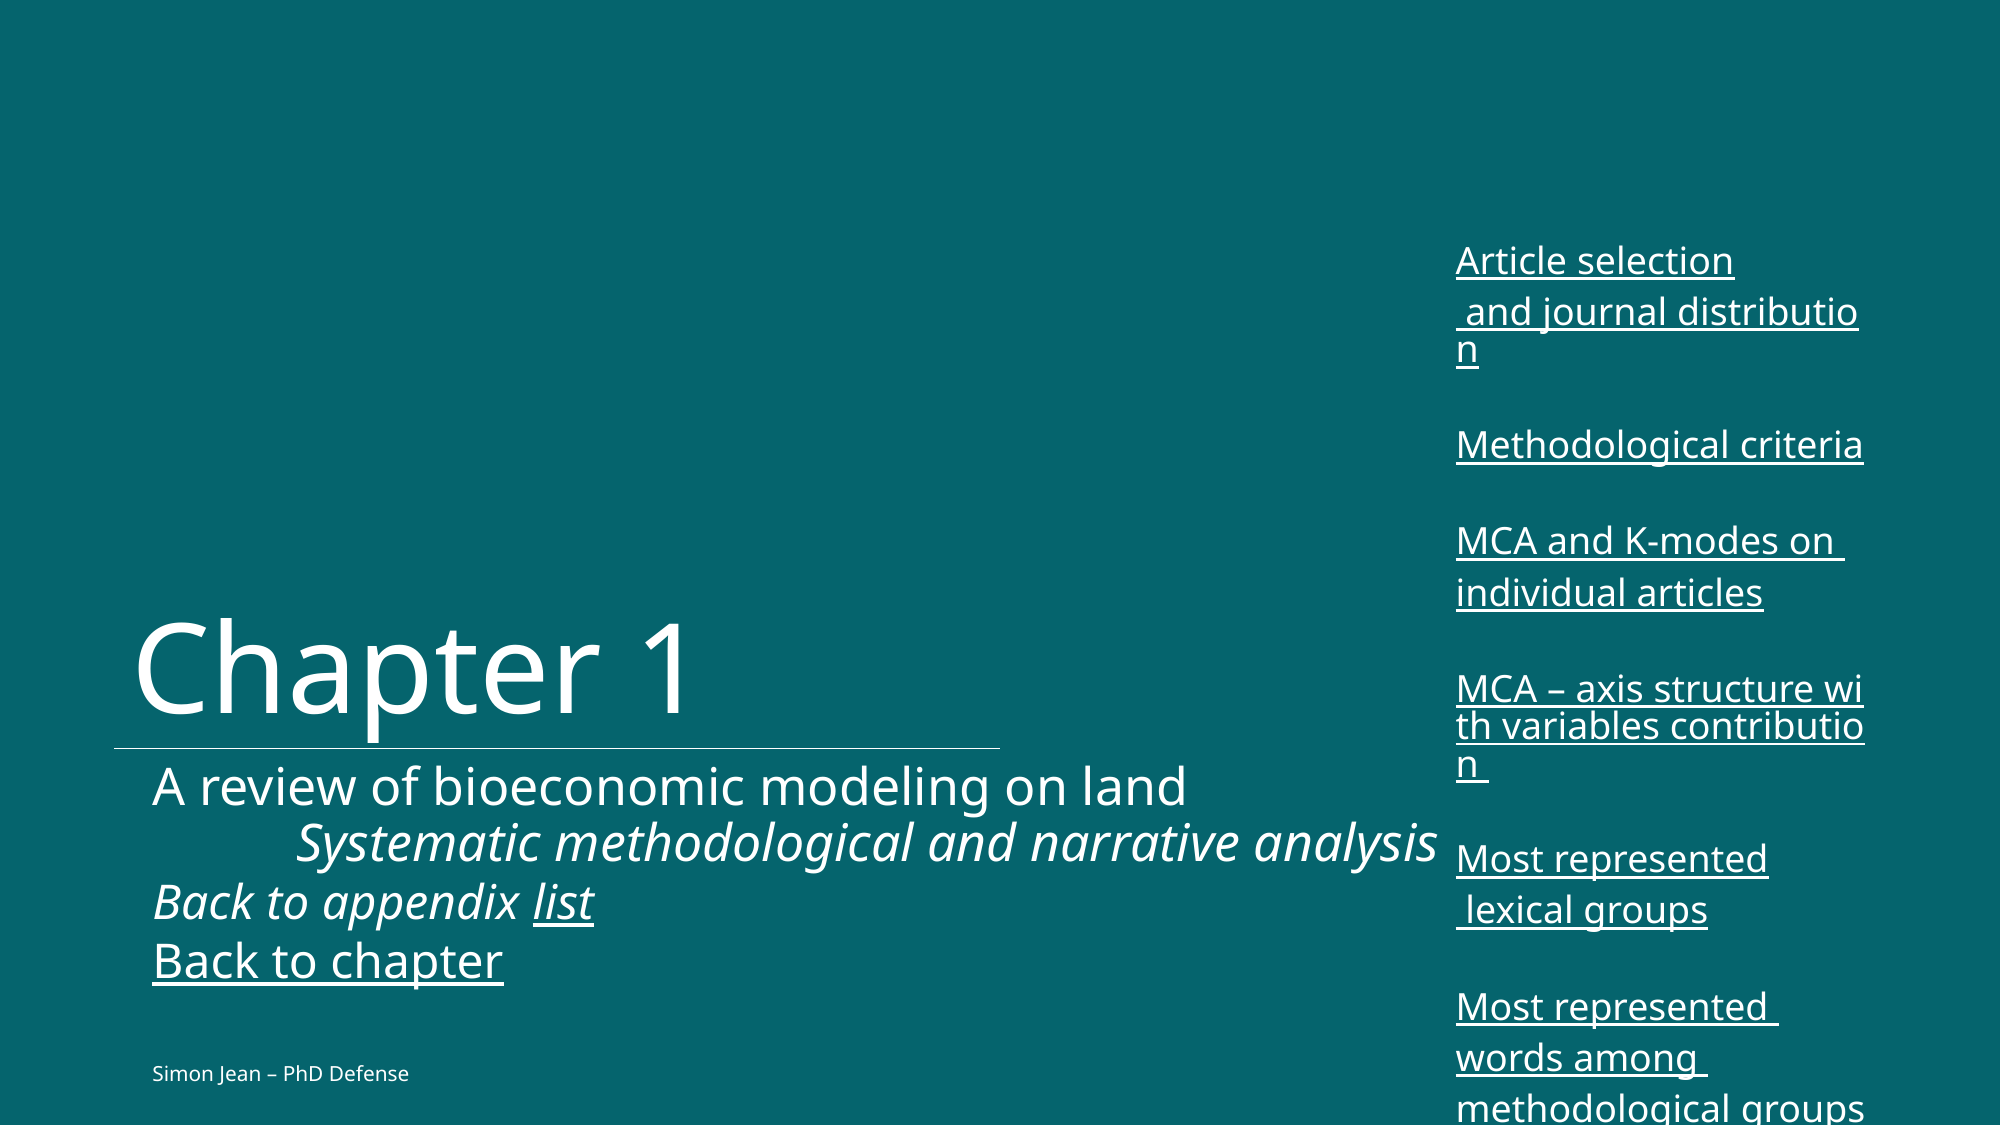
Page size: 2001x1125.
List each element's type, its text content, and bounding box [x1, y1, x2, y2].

text_box Article selection and journal distribution Methodological criteria MCA and K-modes on individual articles MCA – axis structure with variables contribution Most represented lexical groups Most represented words among methodological groups [1440, 229, 1884, 1031]
slide_number Simon Jean – PhD Defense [137, 1042, 588, 1103]
title Chapter 1 [116, 280, 1440, 749]
list A review of bioeconomic modeling on land Systematic methodological and narrative analysis Back to appendix list Back to chapter [137, 752, 1440, 999]
